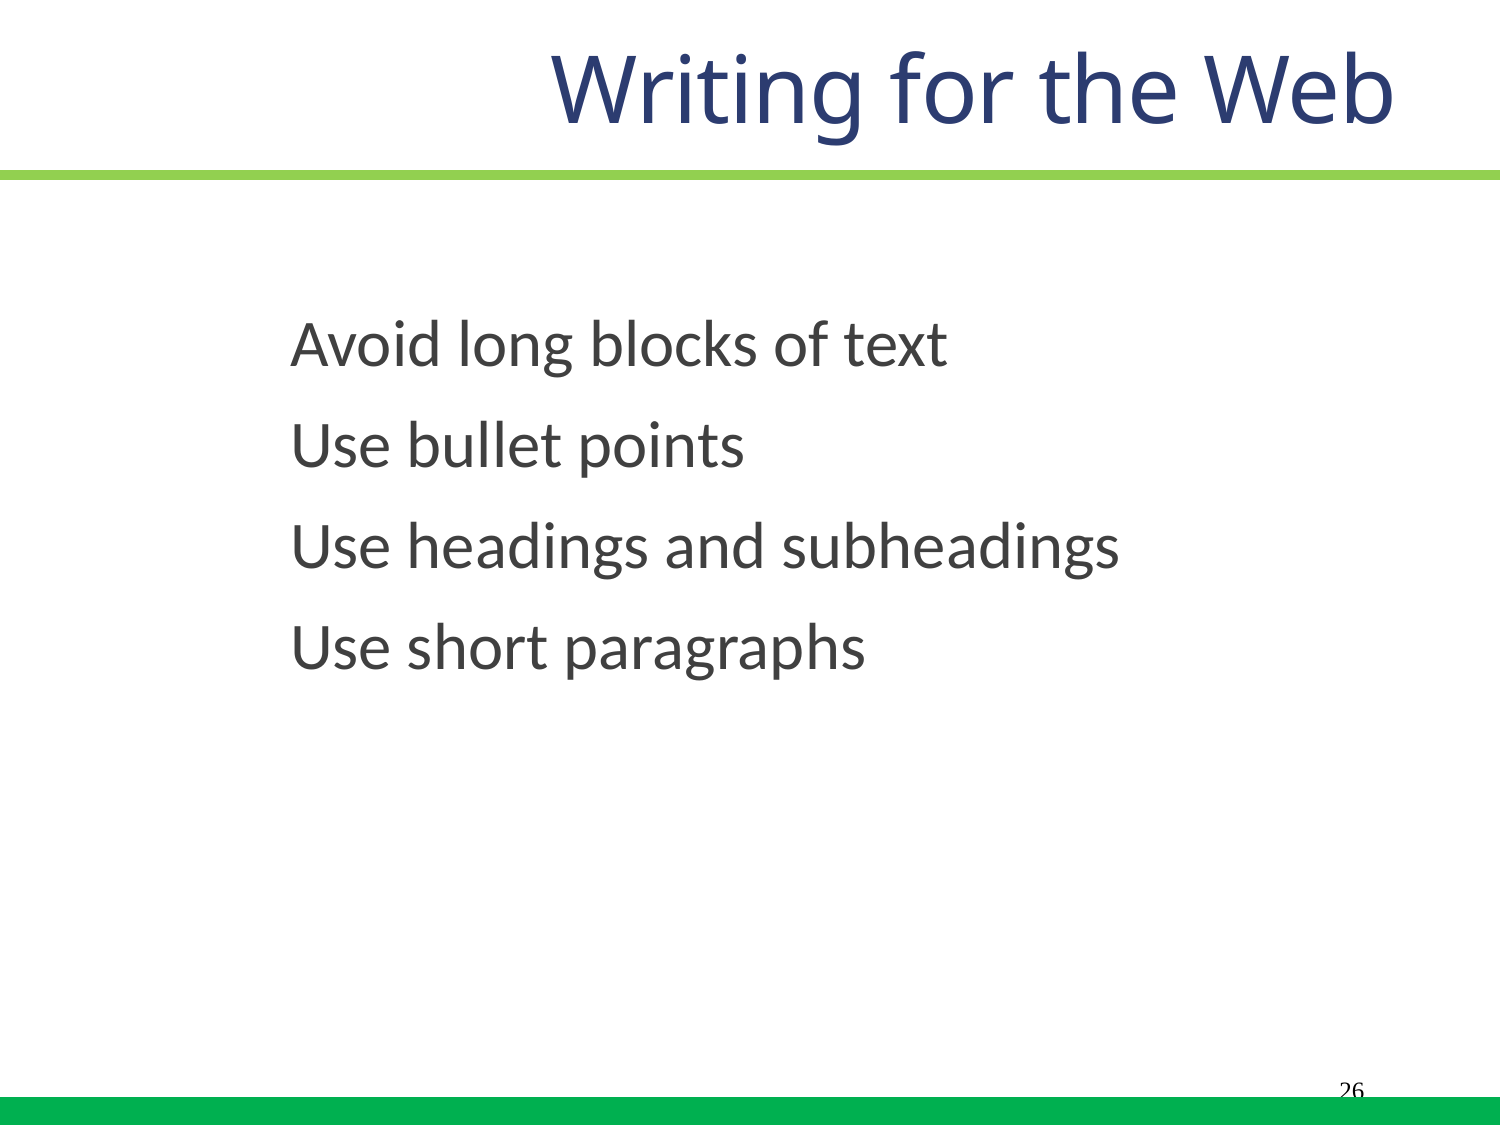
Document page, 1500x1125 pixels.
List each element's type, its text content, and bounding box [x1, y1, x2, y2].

slide_number 26 [1217, 1059, 1380, 1097]
title Writing for the Web [137, 38, 1413, 150]
list Avoid long blocks of text Use bullet points Use headings and subheadings Use short paragraphs [275, 301, 1438, 990]
